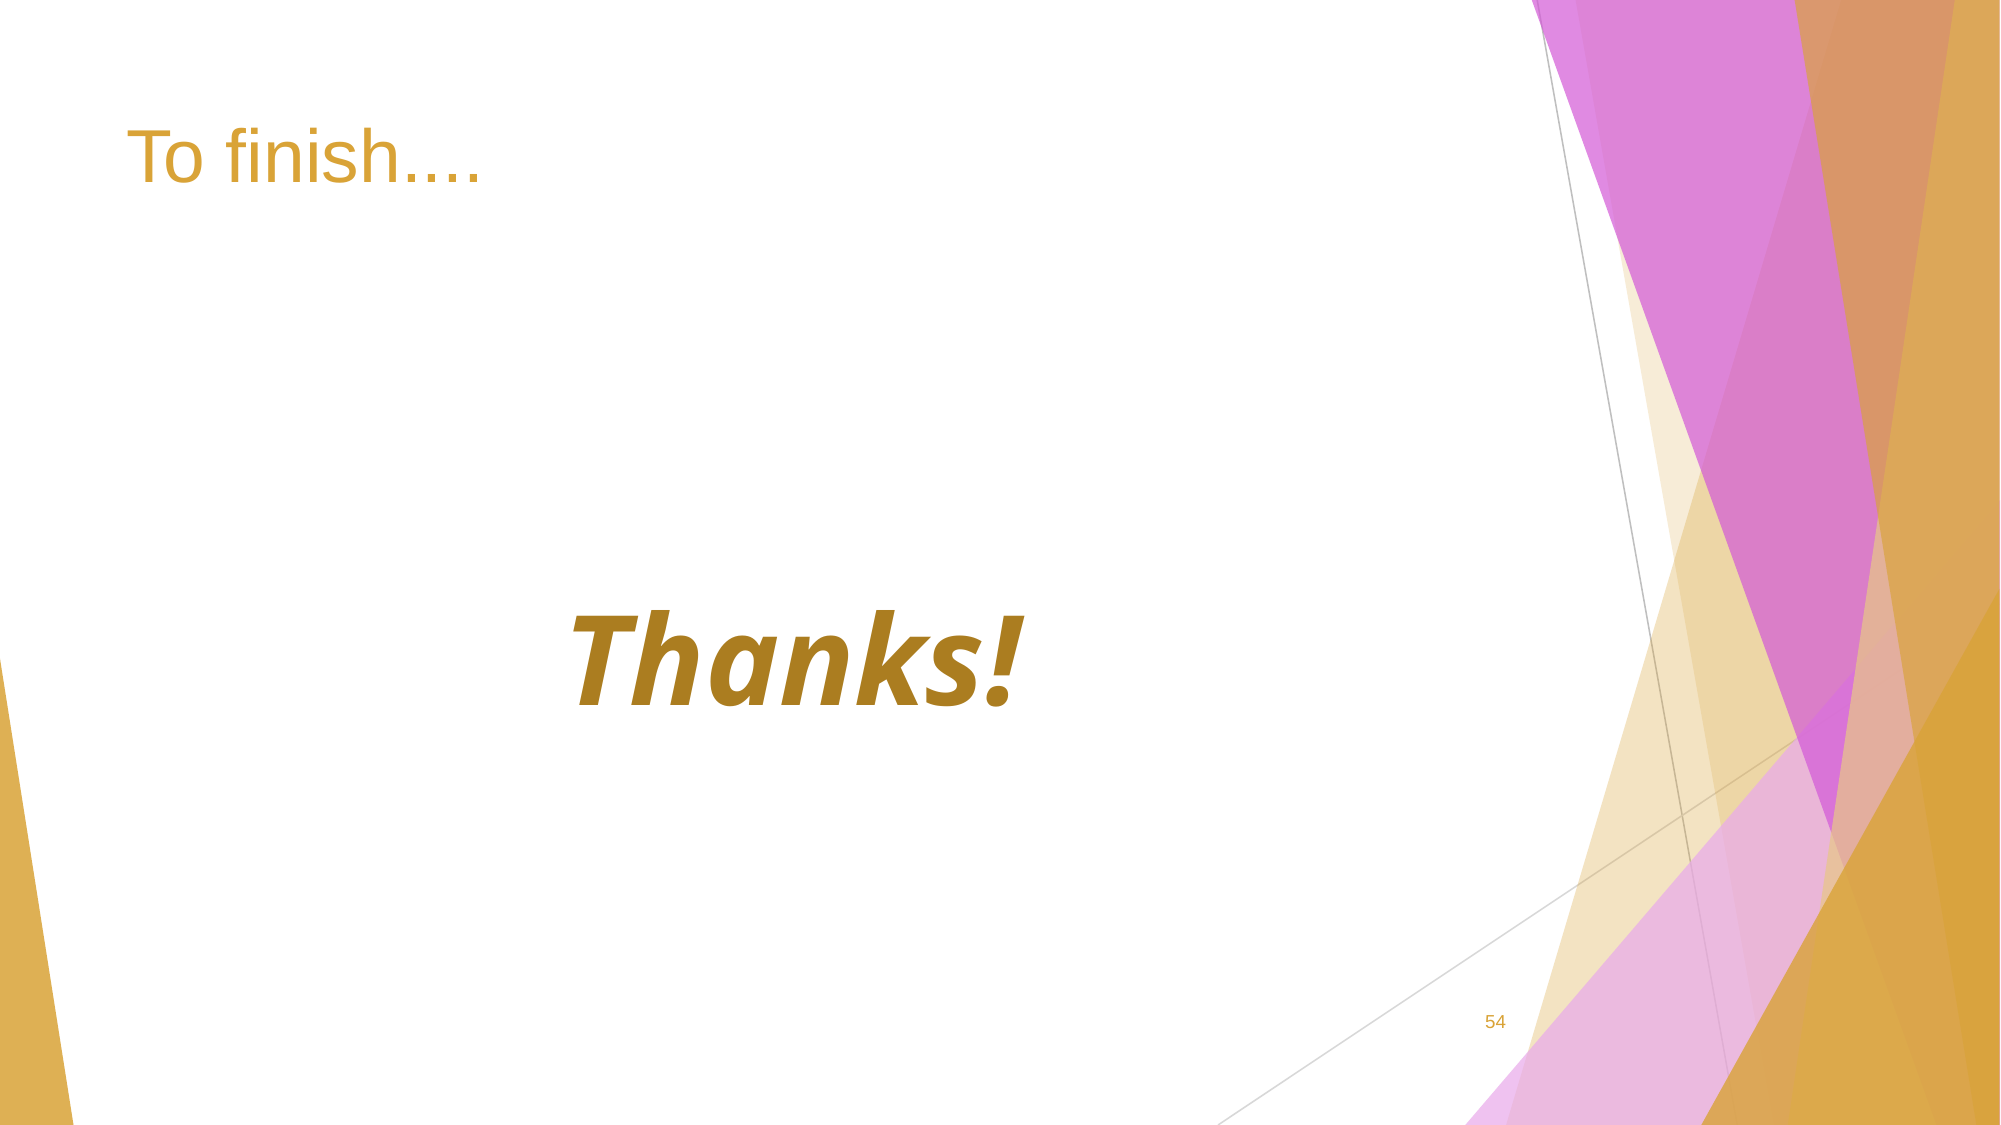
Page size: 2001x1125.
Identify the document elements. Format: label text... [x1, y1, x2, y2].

text_box Thanks! [548, 573, 1482, 740]
slide_number ‹#› [1409, 991, 1522, 1051]
title To finish.... [111, 99, 1522, 317]
